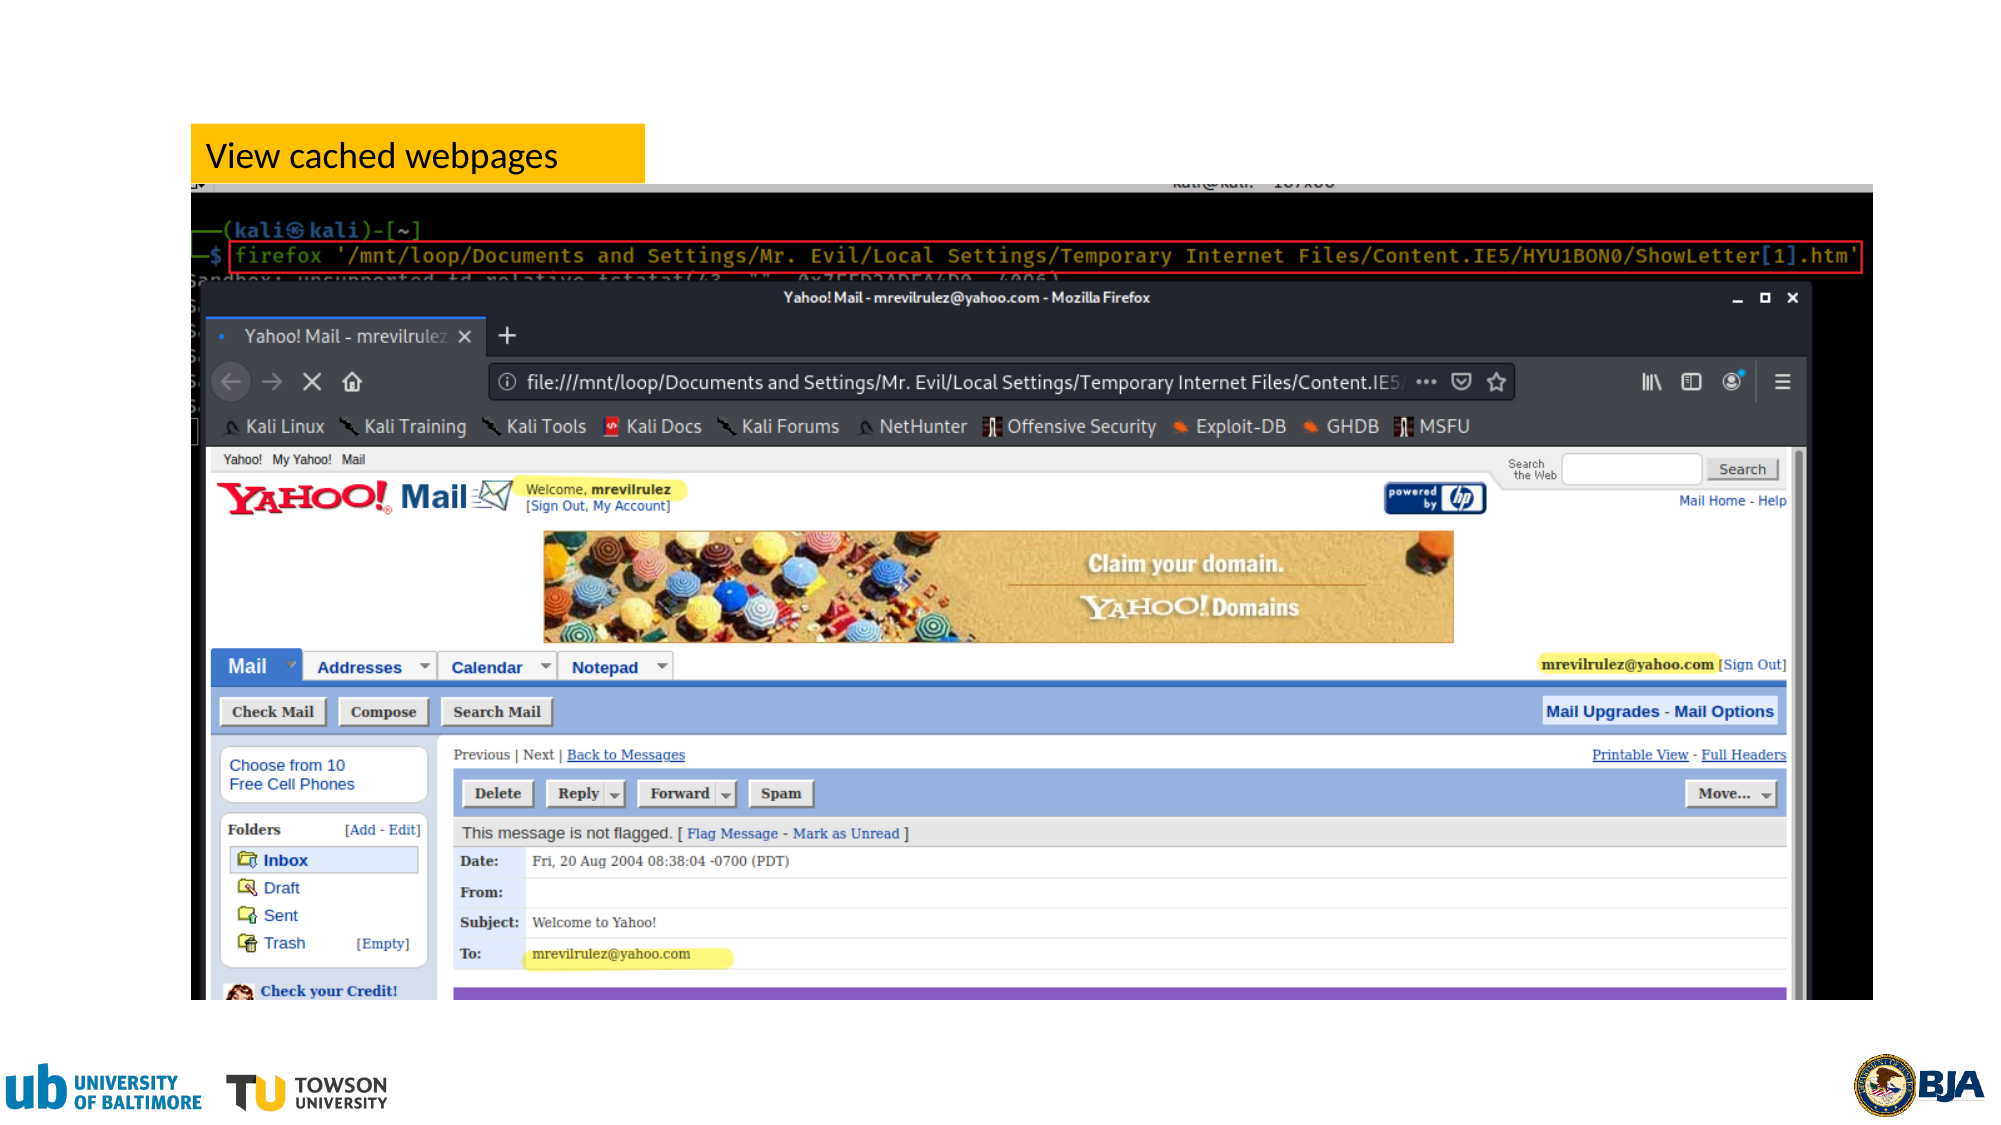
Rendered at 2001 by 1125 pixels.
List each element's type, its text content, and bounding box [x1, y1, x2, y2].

picture [0, 1031, 407, 1125]
picture [1854, 1054, 1986, 1117]
picture [191, 184, 1873, 1000]
text_box View cached webpages [191, 123, 646, 184]
